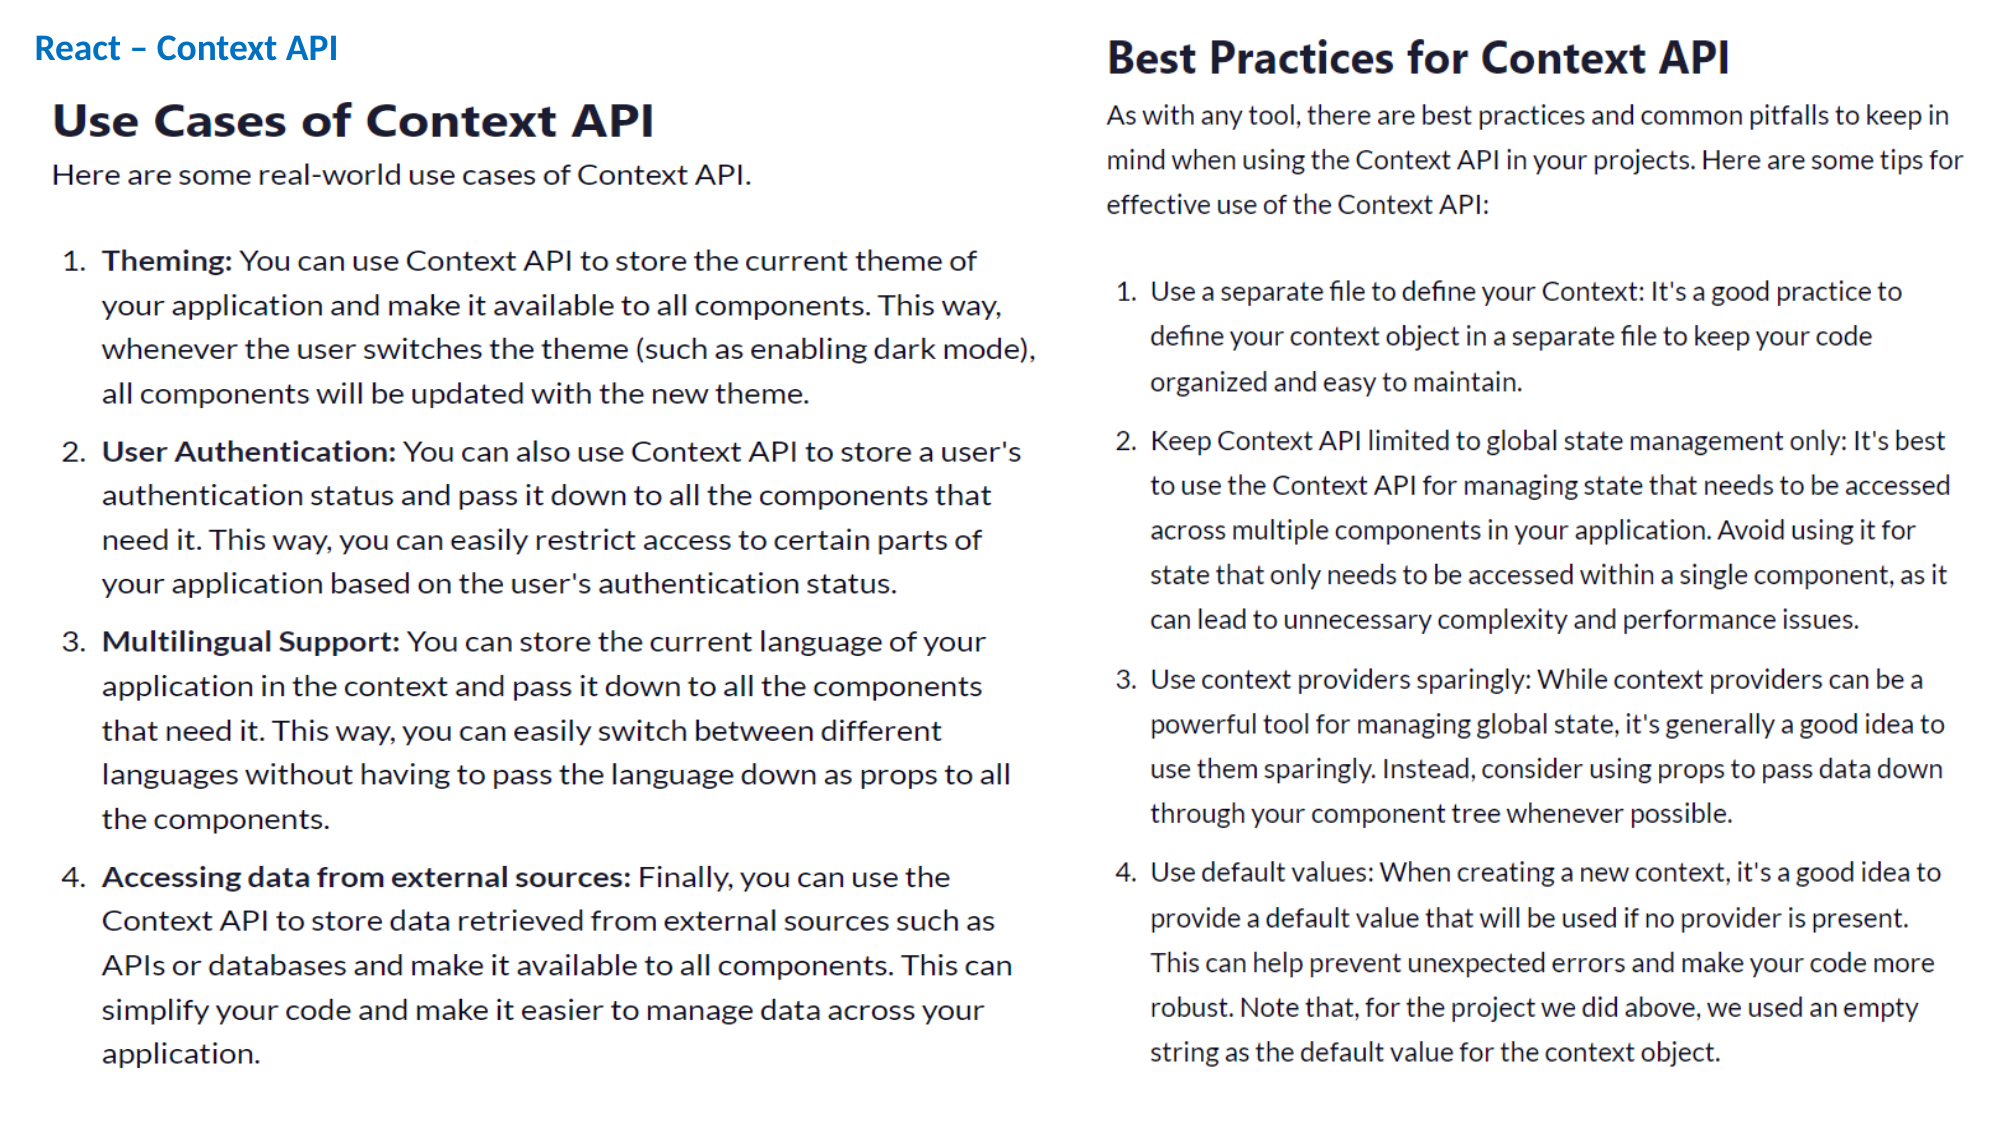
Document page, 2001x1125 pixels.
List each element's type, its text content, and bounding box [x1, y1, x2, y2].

picture [19, 91, 1052, 1077]
text_box React – Context API [19, 15, 994, 75]
picture [1096, 15, 1970, 1077]
